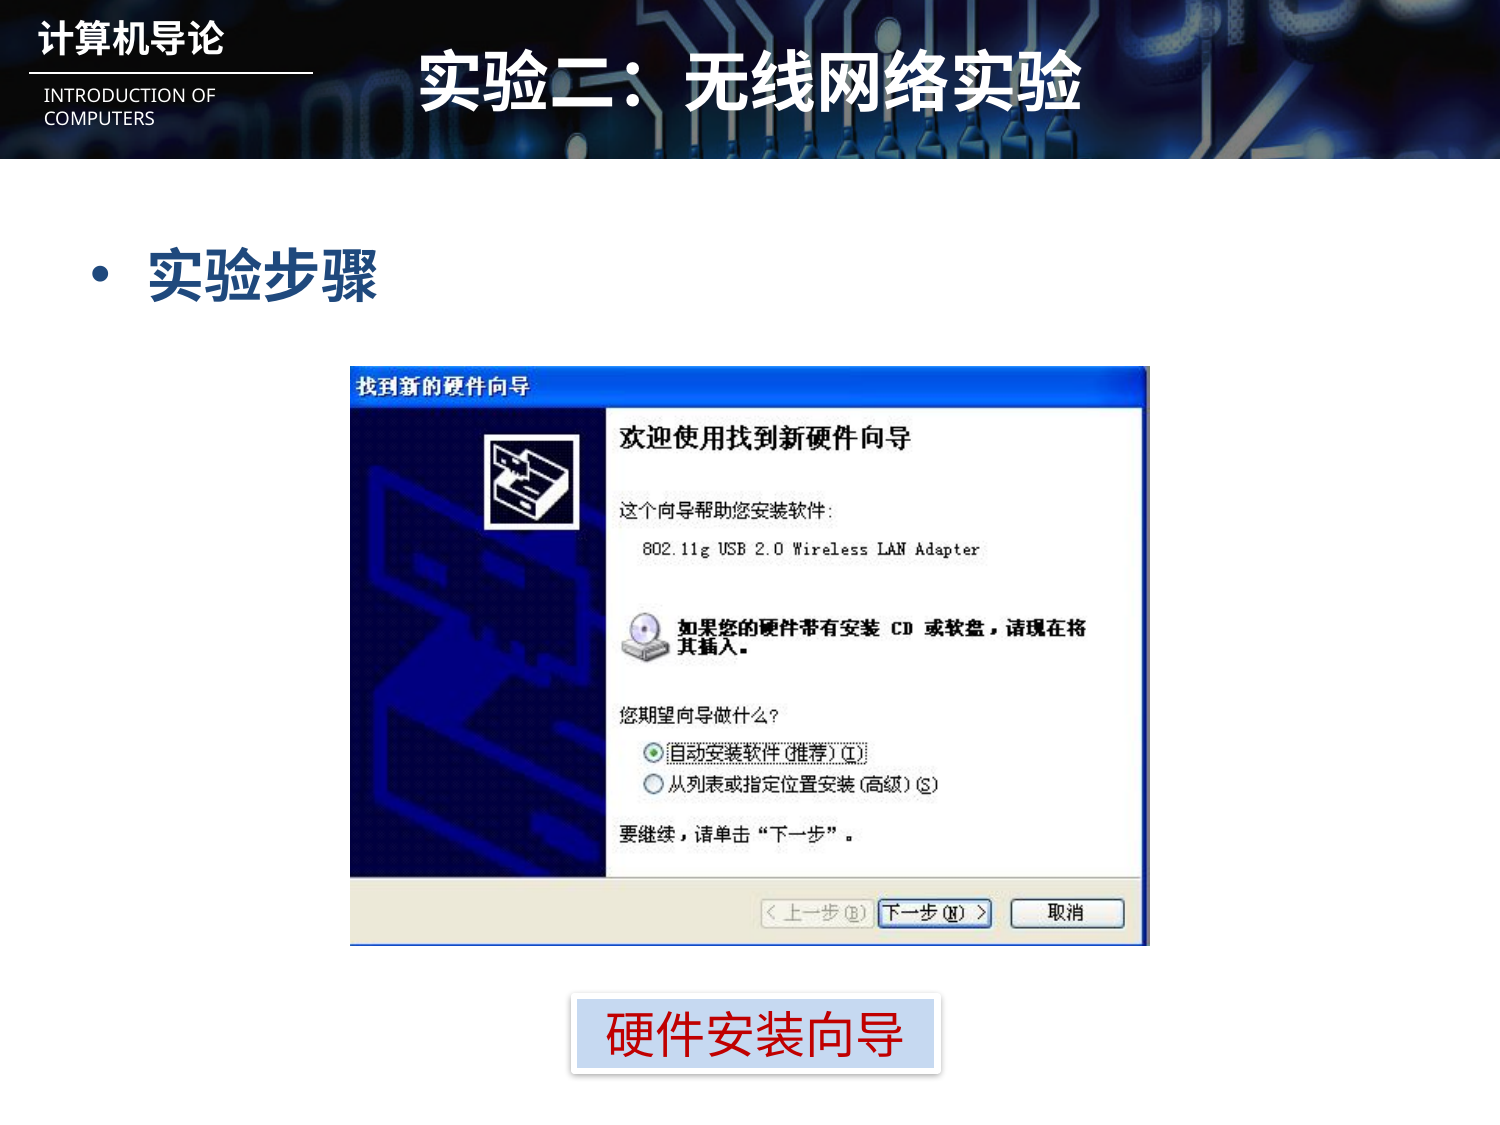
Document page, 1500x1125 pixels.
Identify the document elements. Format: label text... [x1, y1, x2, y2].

text_box 硬件安装向导 [571, 993, 941, 1074]
picture [349, 366, 1151, 947]
list 实验步骤 [75, 196, 1425, 1083]
picture [0, 0, 1500, 159]
title 实验二：无线网络实验 [76, 21, 1424, 138]
